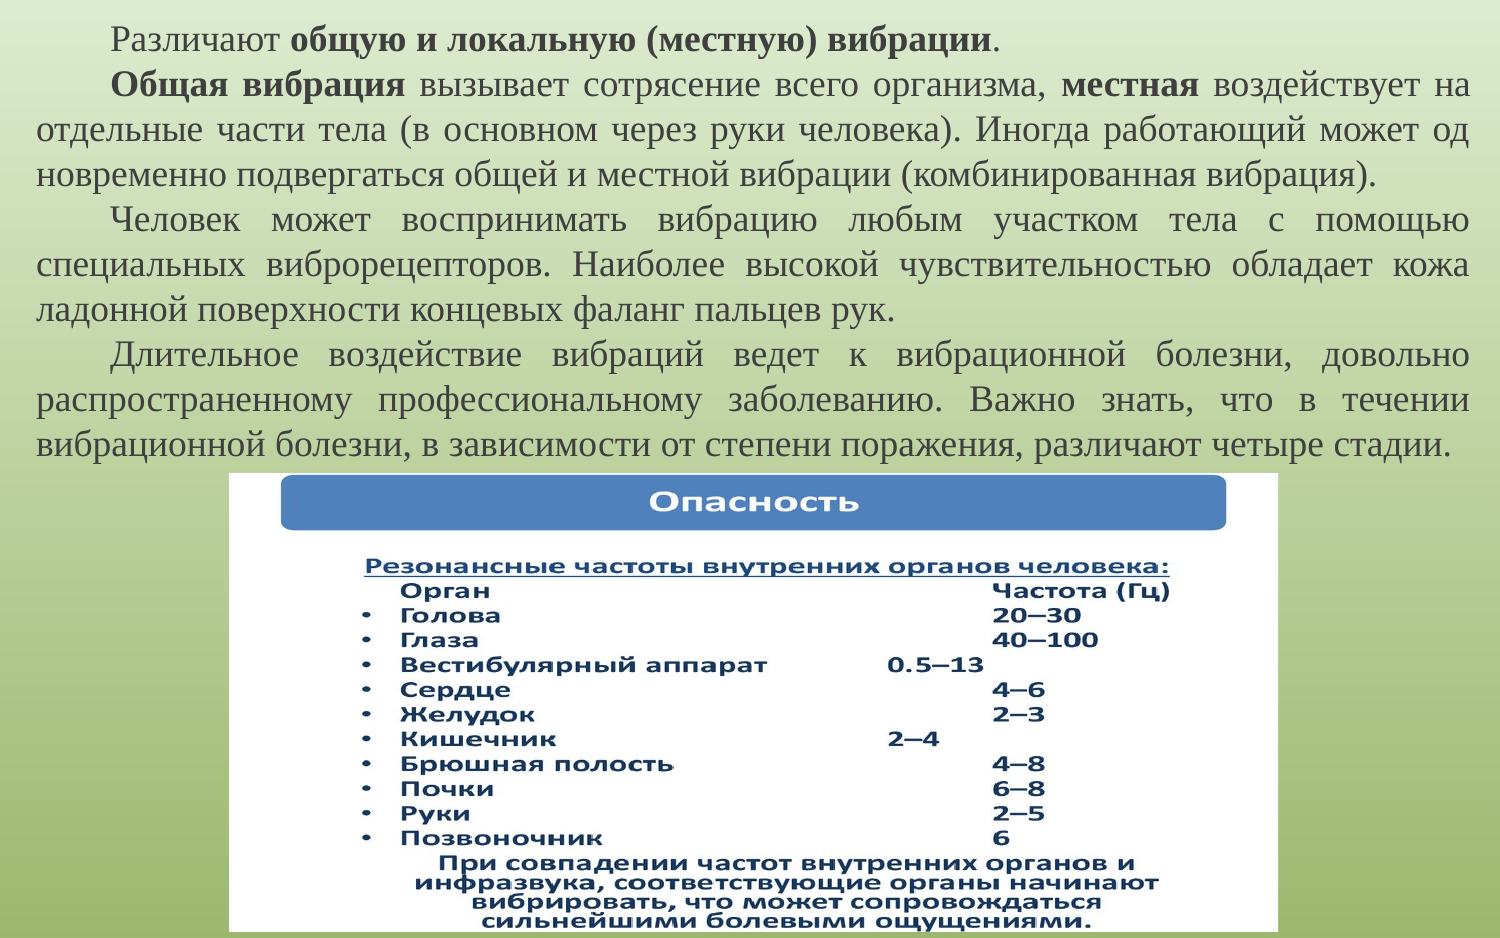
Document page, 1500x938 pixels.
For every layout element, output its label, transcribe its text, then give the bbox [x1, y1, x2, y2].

picture [228, 473, 1279, 932]
text_box Различают общую и локальную (местную) вибрации. Общая вибрация вызывает сотрясение всего организма, местная воздействует на отдельные части тела (в основном через руки человека). Иногда работающий может од­новременно подвергаться общей и местной вибрации (комбинирован­ная вибрация). Человек может воспринимать вибрацию любым участком тела с помощью специальных виброрецепторов. Наиболее высокой чувствительностью обладает кожа ладонной поверхности концевых фаланг пальцев рук. Длительное воздействие вибраций ведет к вибрационной болезни, довольно распространенному профессиональному заболеванию. Важно знать, что в течении вибрационной болезни, в зависимости от степени поражения, различают четыре стадии. [21, 6, 1486, 472]
